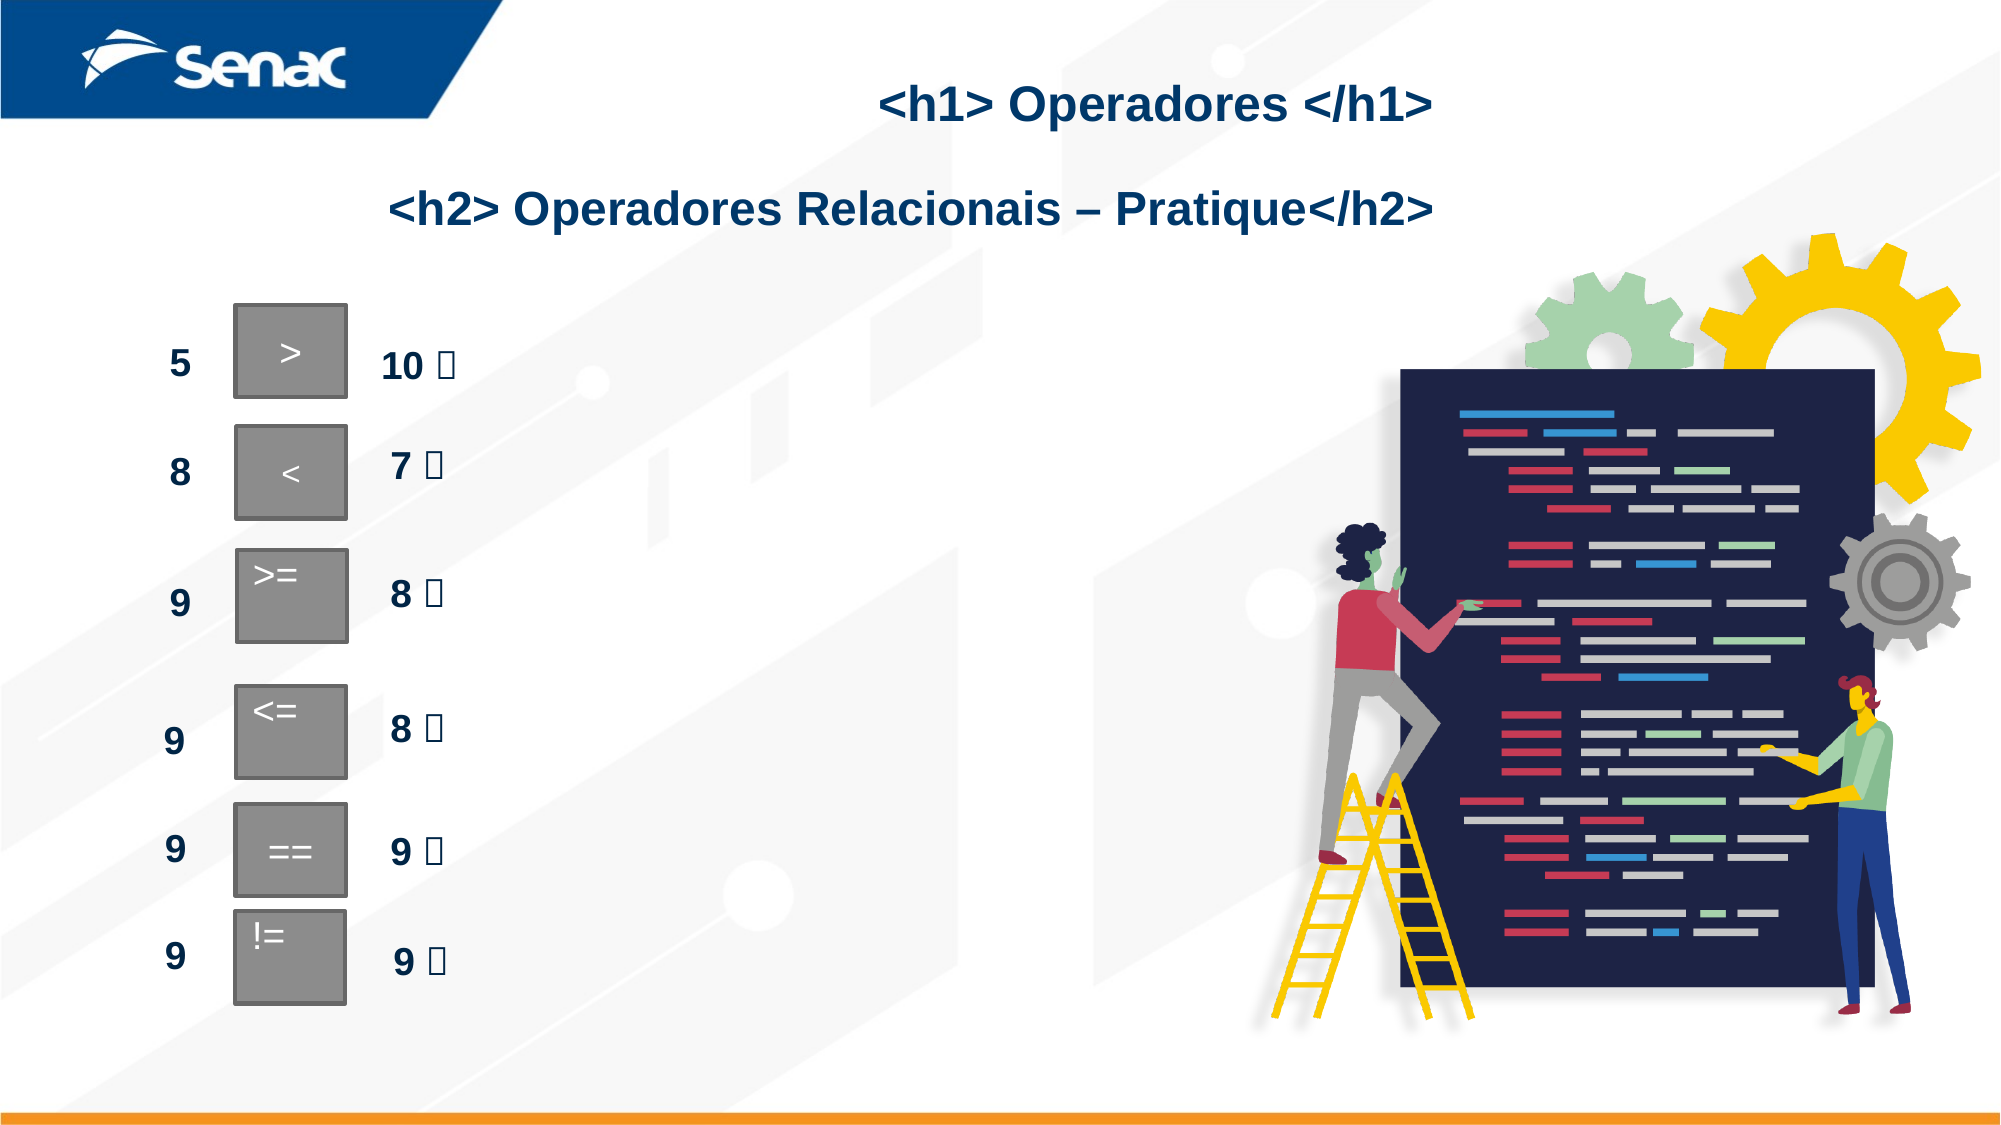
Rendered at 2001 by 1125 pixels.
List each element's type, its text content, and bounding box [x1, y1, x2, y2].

picture [0, 0, 2001, 1125]
text_box 9 [150, 816, 325, 878]
text_box 7  [375, 433, 1233, 496]
text_box == [233, 802, 348, 898]
text_box > [233, 303, 348, 399]
text_box != [233, 909, 347, 1006]
text_box >= [235, 548, 349, 644]
text_box 8  [375, 695, 1233, 758]
text_box 9  [378, 929, 994, 991]
text_box 5 [154, 329, 336, 392]
text_box 9  [375, 819, 1233, 881]
text_box < [234, 424, 348, 521]
text_box 9 [154, 570, 336, 632]
text_box <h2> Operadores Relacionais – Pratique</h2> [131, 170, 1693, 243]
text_box 8  [375, 560, 1233, 623]
text_box <h1> Operadores </h1> [375, 64, 1937, 140]
text_box 10  [366, 333, 547, 395]
text_box 9 [150, 923, 325, 985]
text_box 8 [154, 438, 336, 500]
text_box <= [234, 684, 348, 780]
text_box 9 [148, 707, 324, 770]
